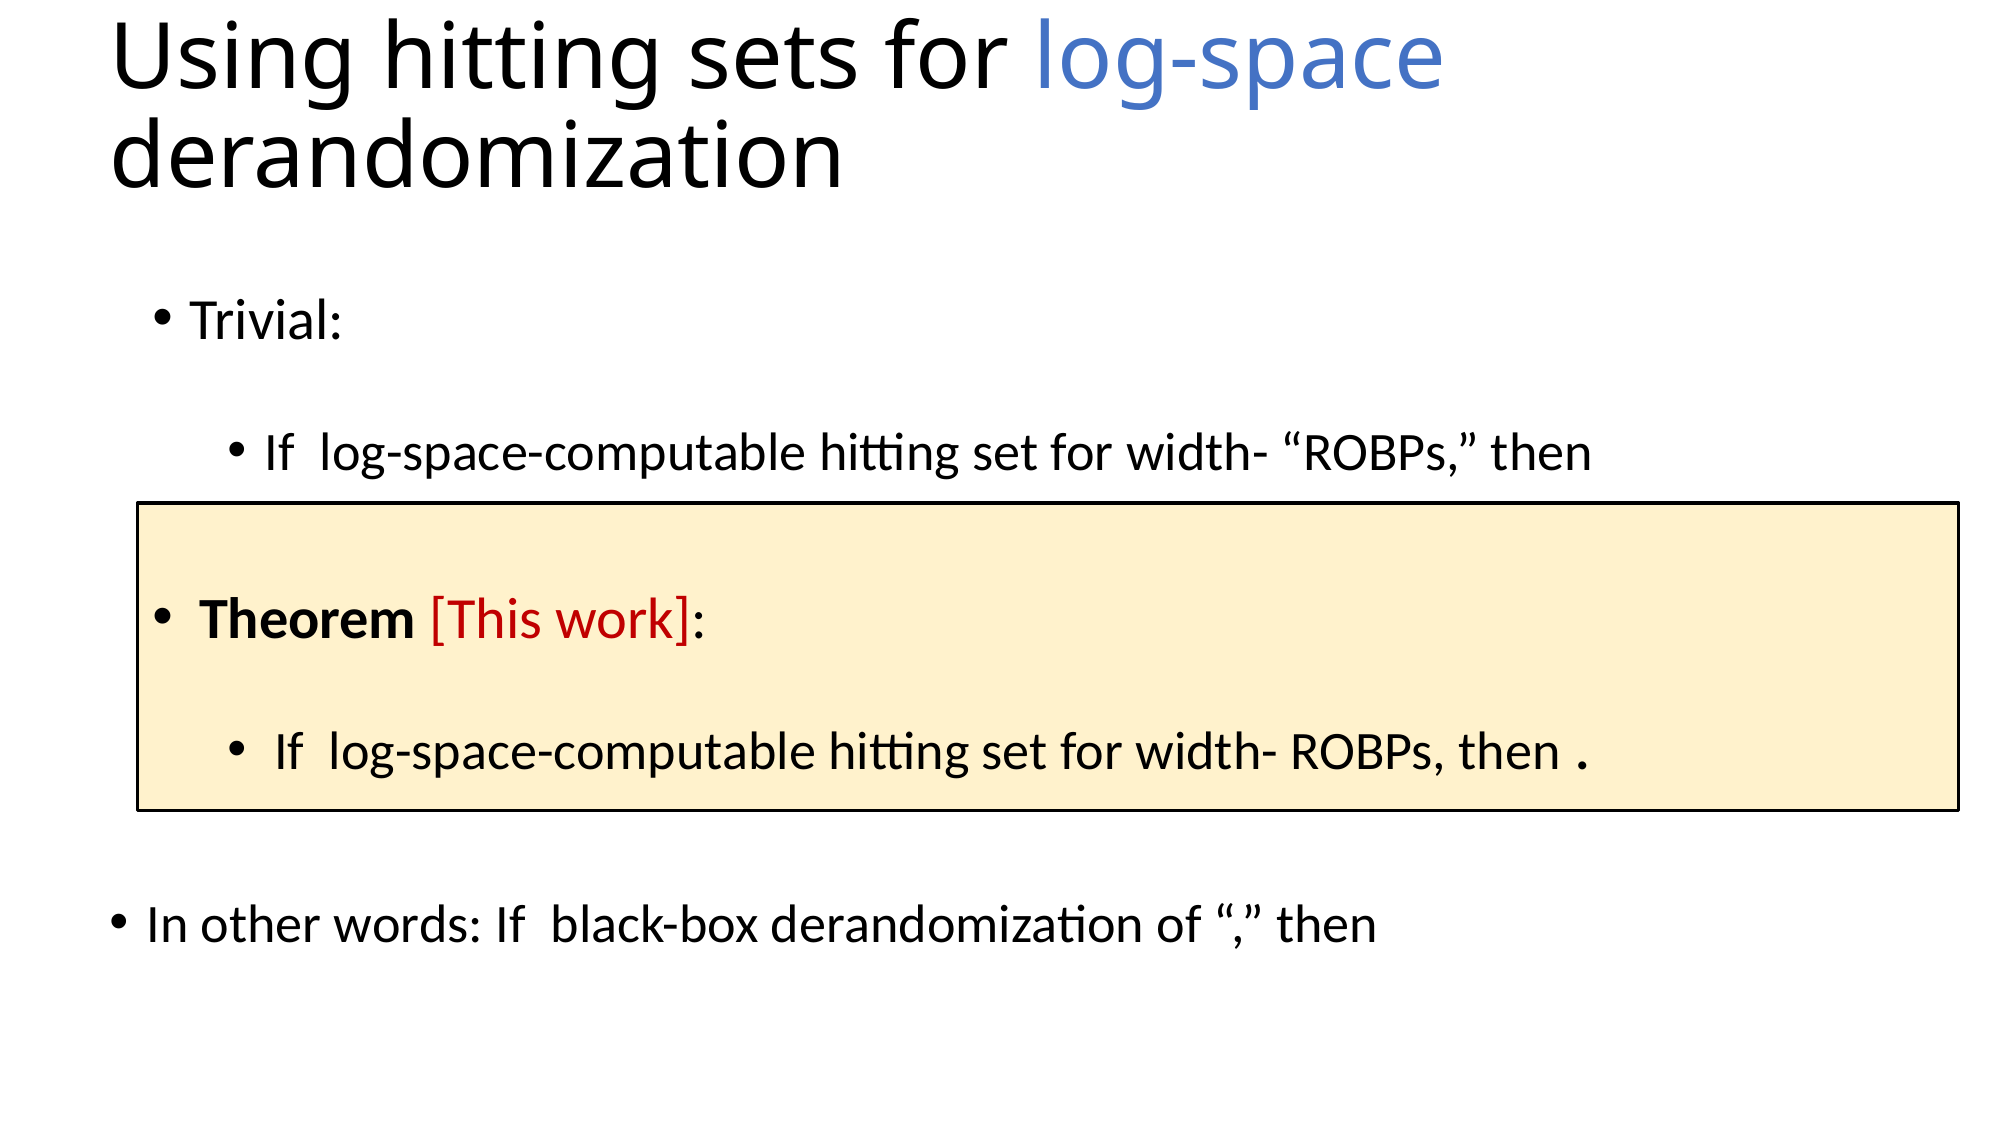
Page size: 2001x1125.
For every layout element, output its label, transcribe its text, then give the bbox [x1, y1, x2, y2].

title Using hitting sets for log-space derandomization [94, 0, 1906, 218]
